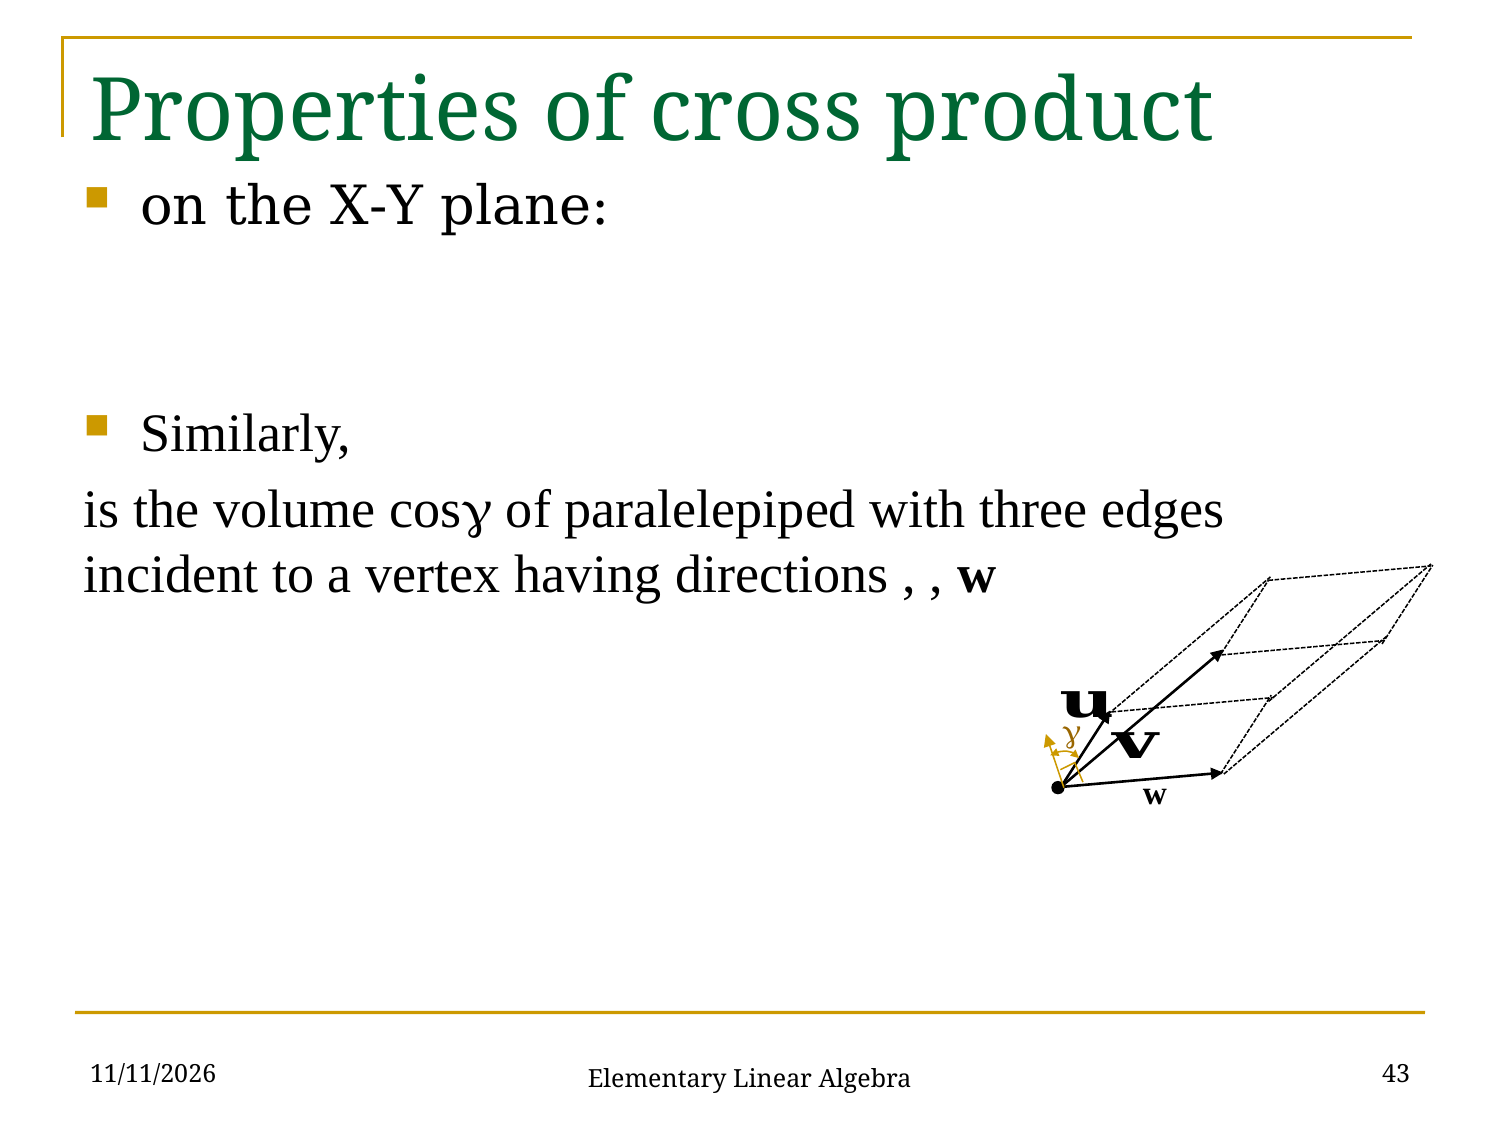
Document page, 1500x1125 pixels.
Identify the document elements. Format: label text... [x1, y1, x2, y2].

title Properties of cross product [75, 45, 1425, 233]
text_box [1074, 762, 1084, 783]
slide_number 43 [1074, 1023, 1426, 1100]
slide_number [74, 1023, 426, 1100]
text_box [1060, 762, 1072, 770]
footer Elementary Linear Algebra [512, 1024, 988, 1101]
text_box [1051, 563, 1434, 821]
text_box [1045, 733, 1065, 788]
